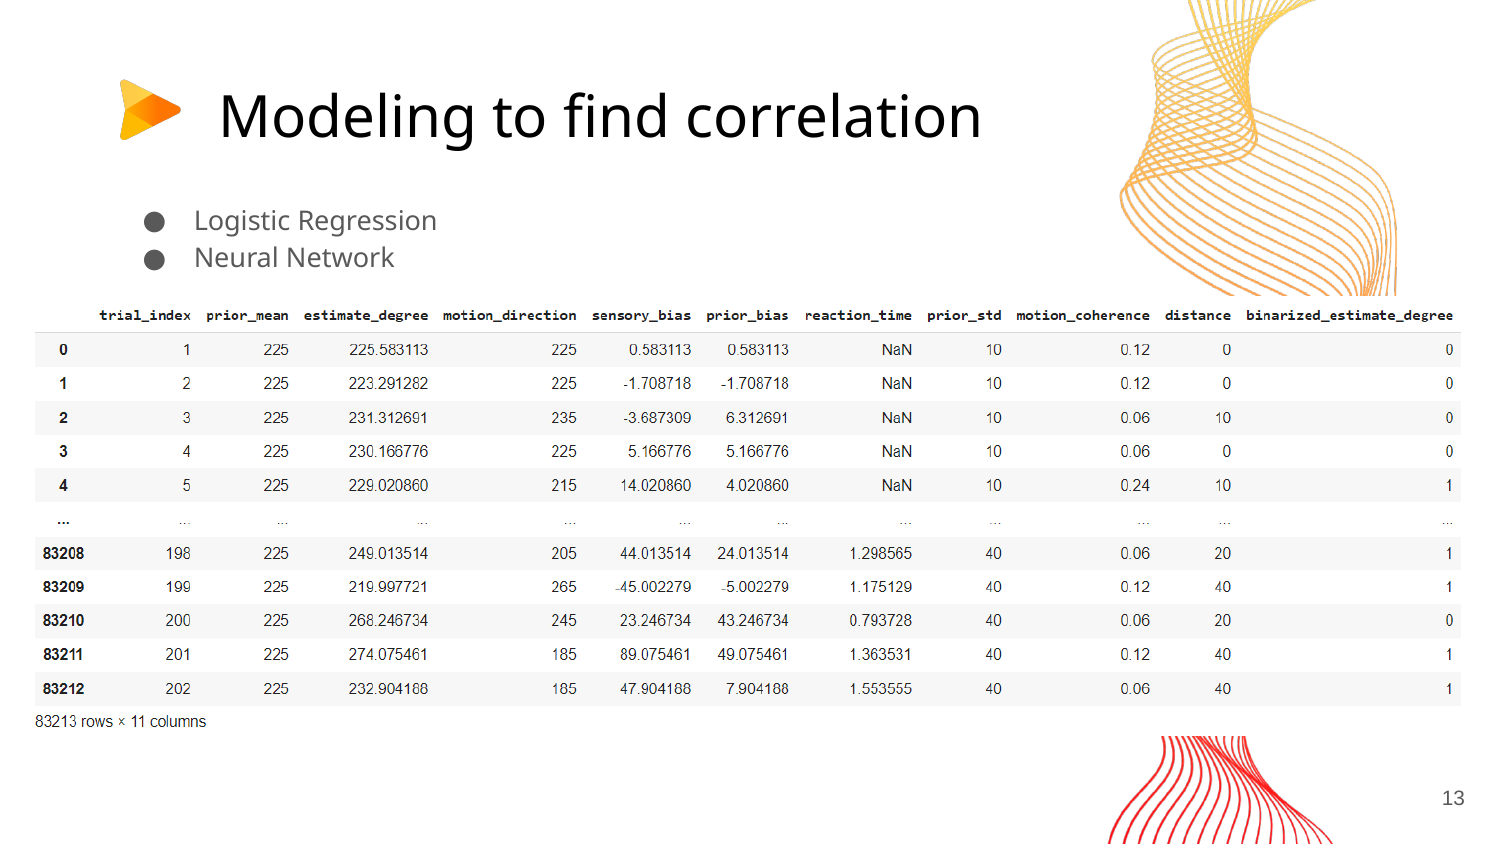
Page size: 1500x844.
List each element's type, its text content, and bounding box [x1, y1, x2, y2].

slide_number 13 [1389, 764, 1480, 830]
list Logistic Regression Neural Network [103, 183, 1010, 295]
picture [119, 78, 181, 140]
picture [29, 0, 1483, 844]
title Modeling to find correlation [203, 54, 1010, 175]
